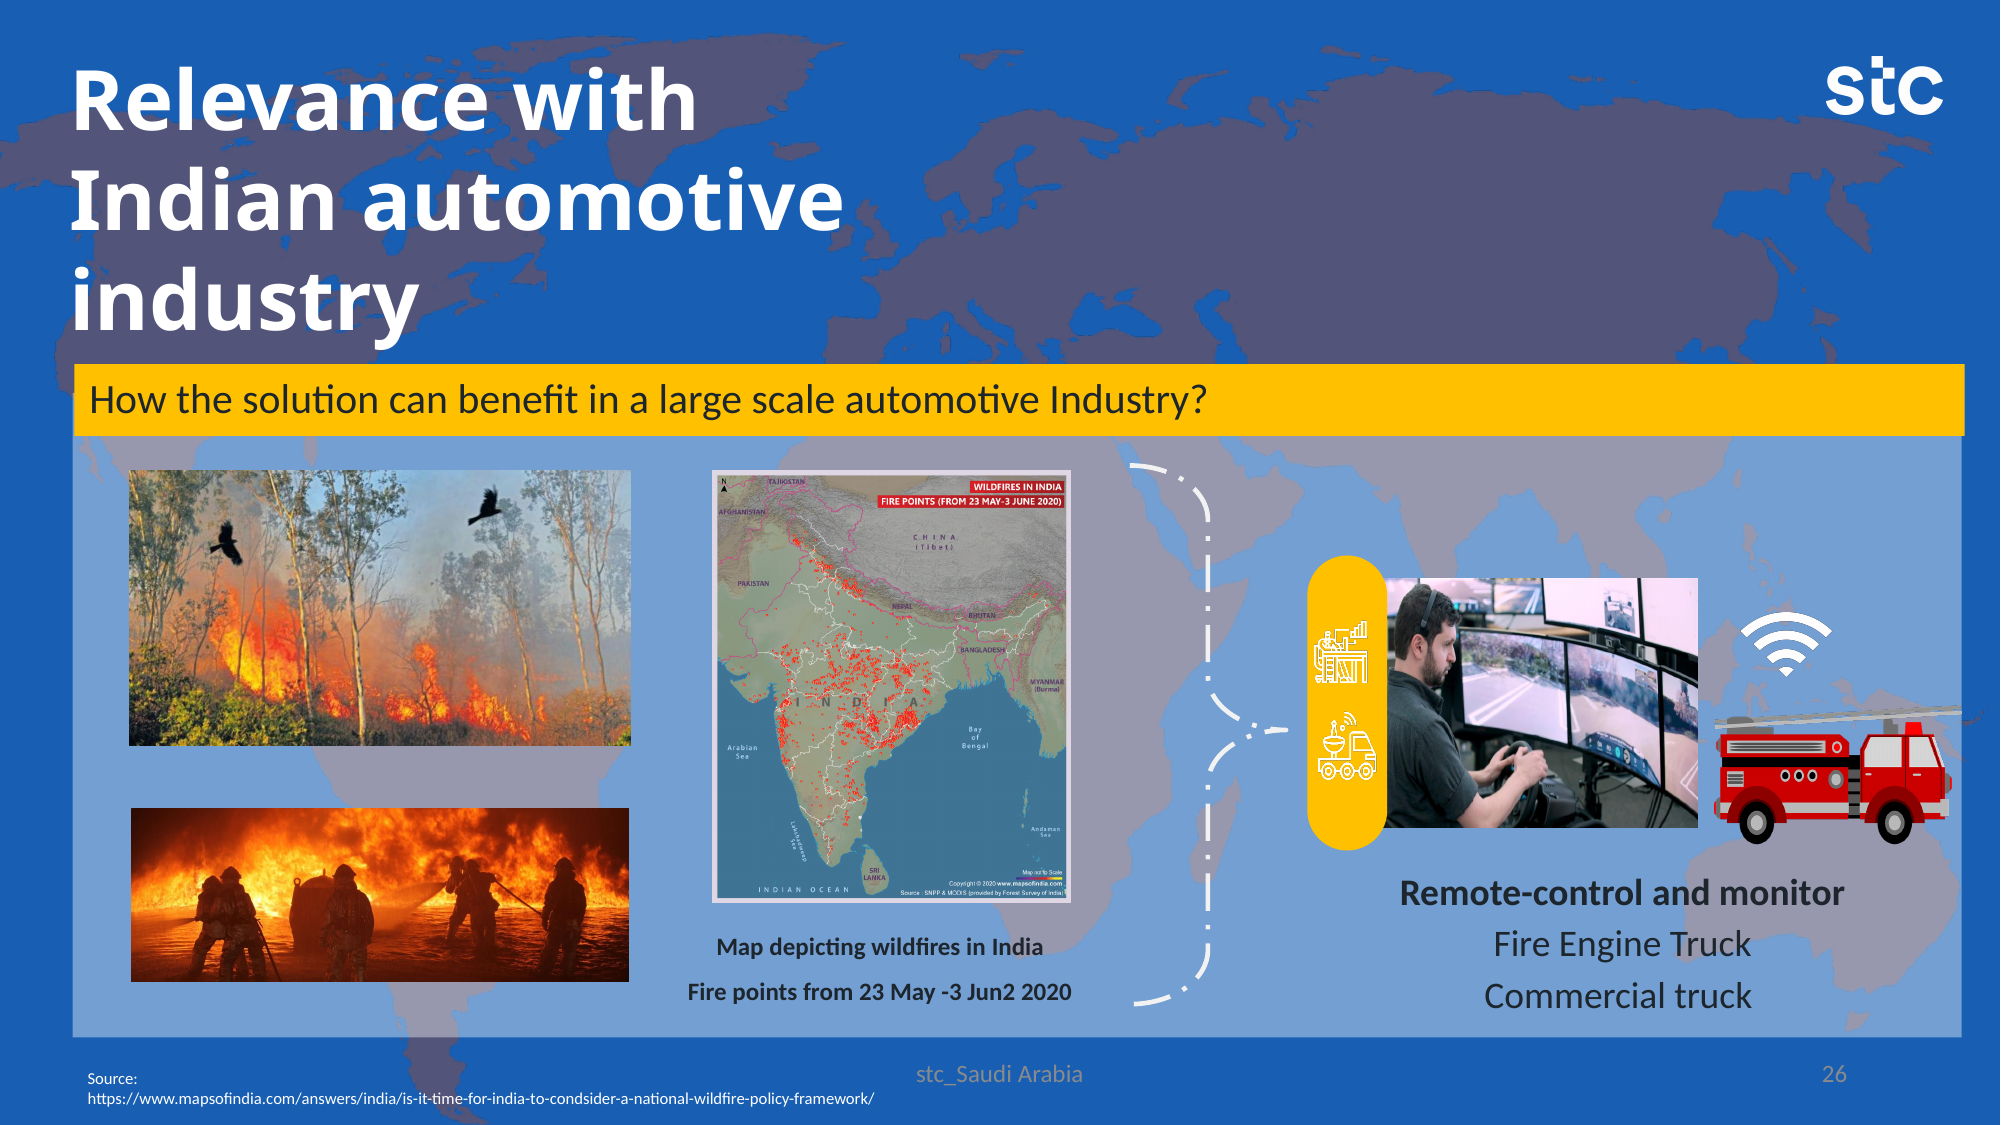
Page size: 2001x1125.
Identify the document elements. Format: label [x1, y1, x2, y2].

text_box [129, 465, 1962, 1056]
picture [0, 0, 2000, 1125]
